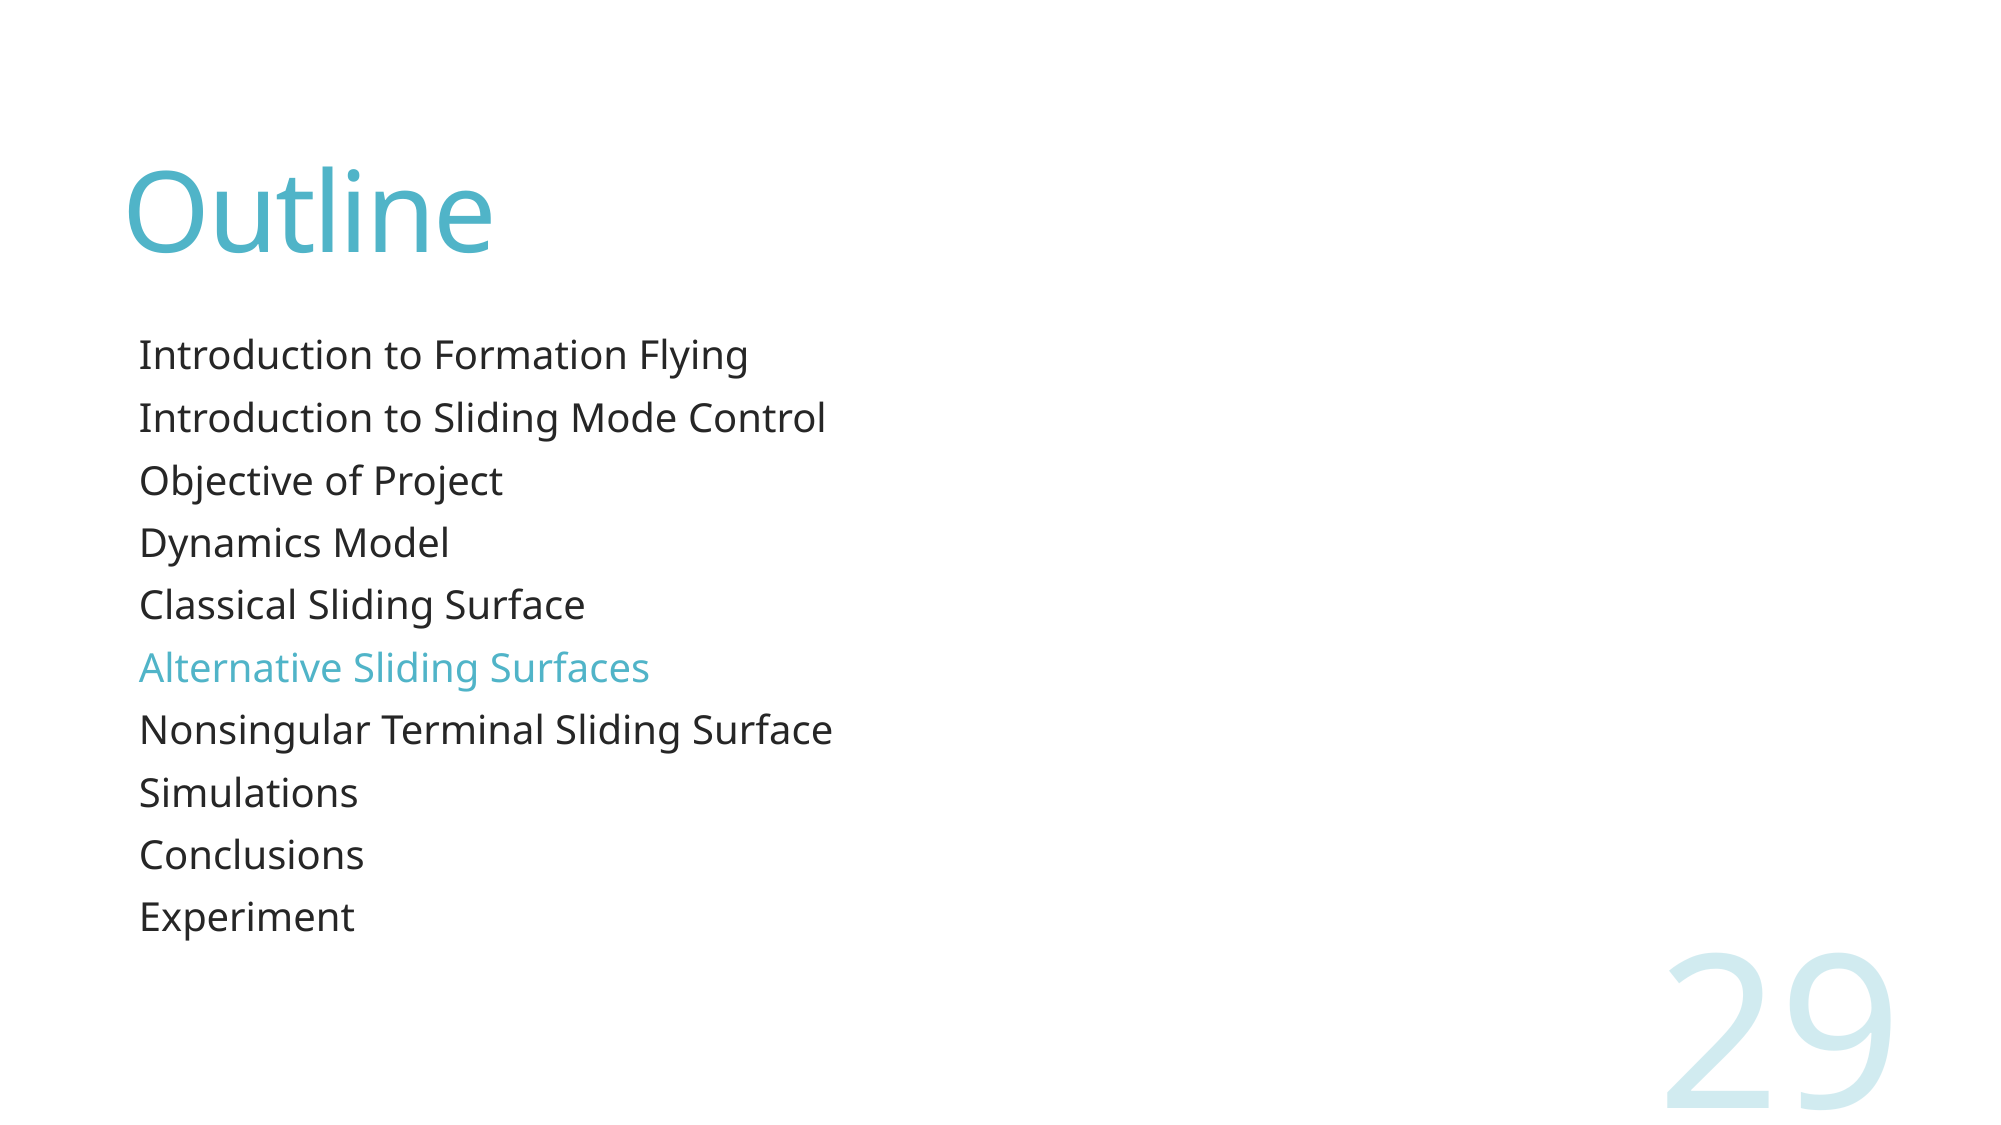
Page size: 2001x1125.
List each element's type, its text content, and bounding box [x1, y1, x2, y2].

slide_number 29 [1437, 963, 1918, 1125]
list Introduction to Formation Flying Introduction to Sliding Mode Control Objective of Project Dynamics Model Classical Sliding Surface Alternative Sliding Surfaces Nonsingular Terminal Sliding Surface Simulations Conclusions Experiment [111, 329, 1876, 948]
title Outline [107, 81, 1875, 354]
